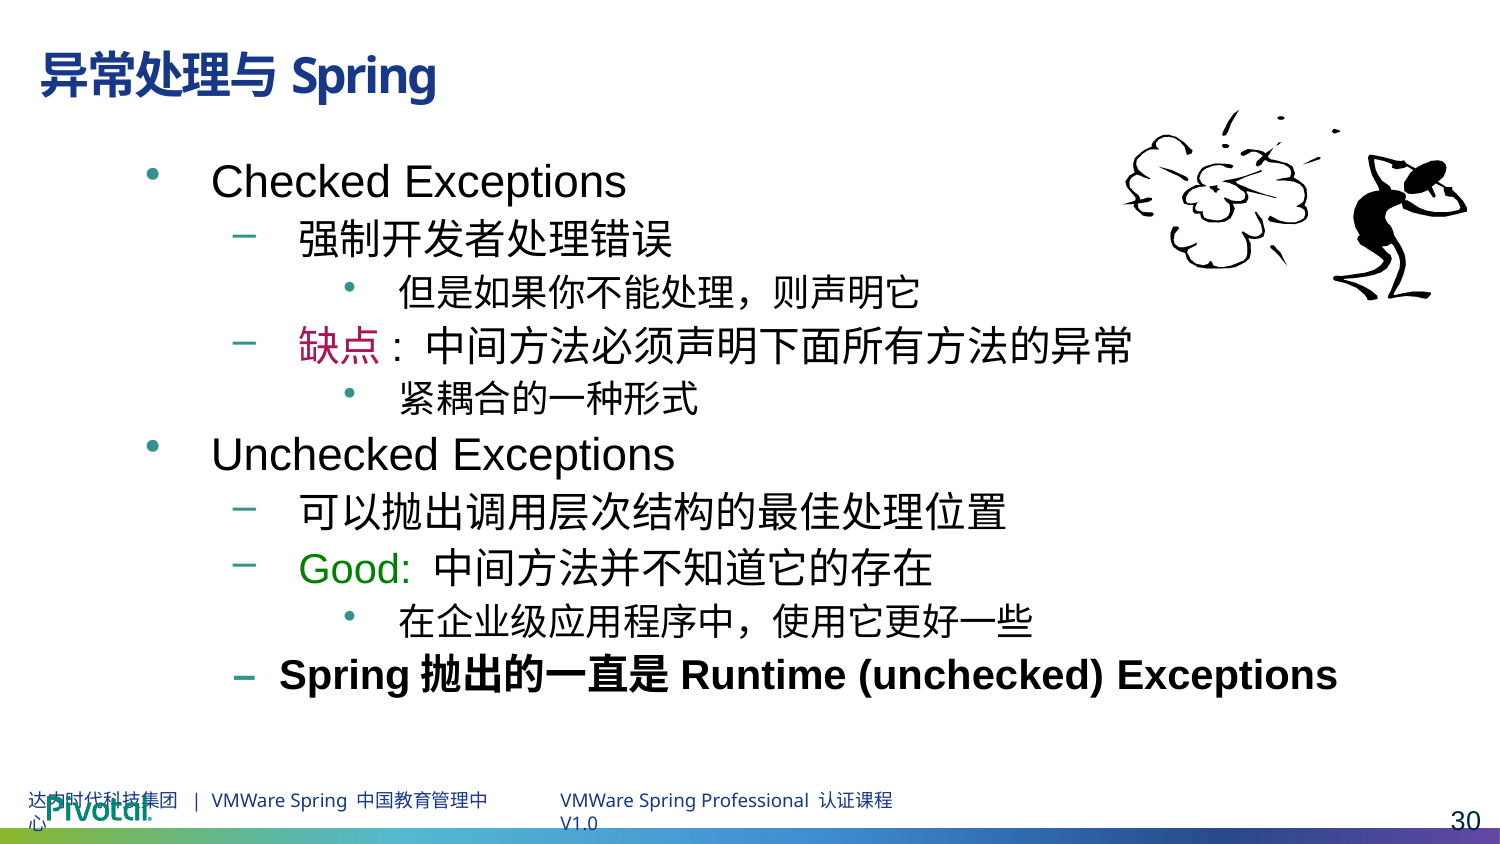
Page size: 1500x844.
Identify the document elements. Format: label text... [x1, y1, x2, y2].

text_box [142, 796, 147, 821]
text_box [72, 802, 92, 821]
text_box [92, 802, 109, 821]
title 异常处理与Spring [37, 0, 1145, 144]
picture [0, 828, 1500, 844]
text_box [111, 798, 122, 821]
text_box [1442, 792, 1486, 836]
text_box Checked Exceptions 强制开发者处理错误 但是如果你不能处理，则声明它 缺点: 中间方法必须声明下面所有方法的异常 紧耦合的一种形式 Unchecked Exceptions 可以抛出调用层次结构的最佳处理位置 Good: 中间方法并不知道它的存在 在企业级应用程序中，使用它更好一些 – Spring抛出的一直是Runtime (unchecked) Exceptions [142, 145, 1367, 698]
text_box [123, 802, 140, 821]
text_box [66, 802, 71, 821]
picture [1122, 108, 1467, 301]
text_box [47, 796, 64, 821]
